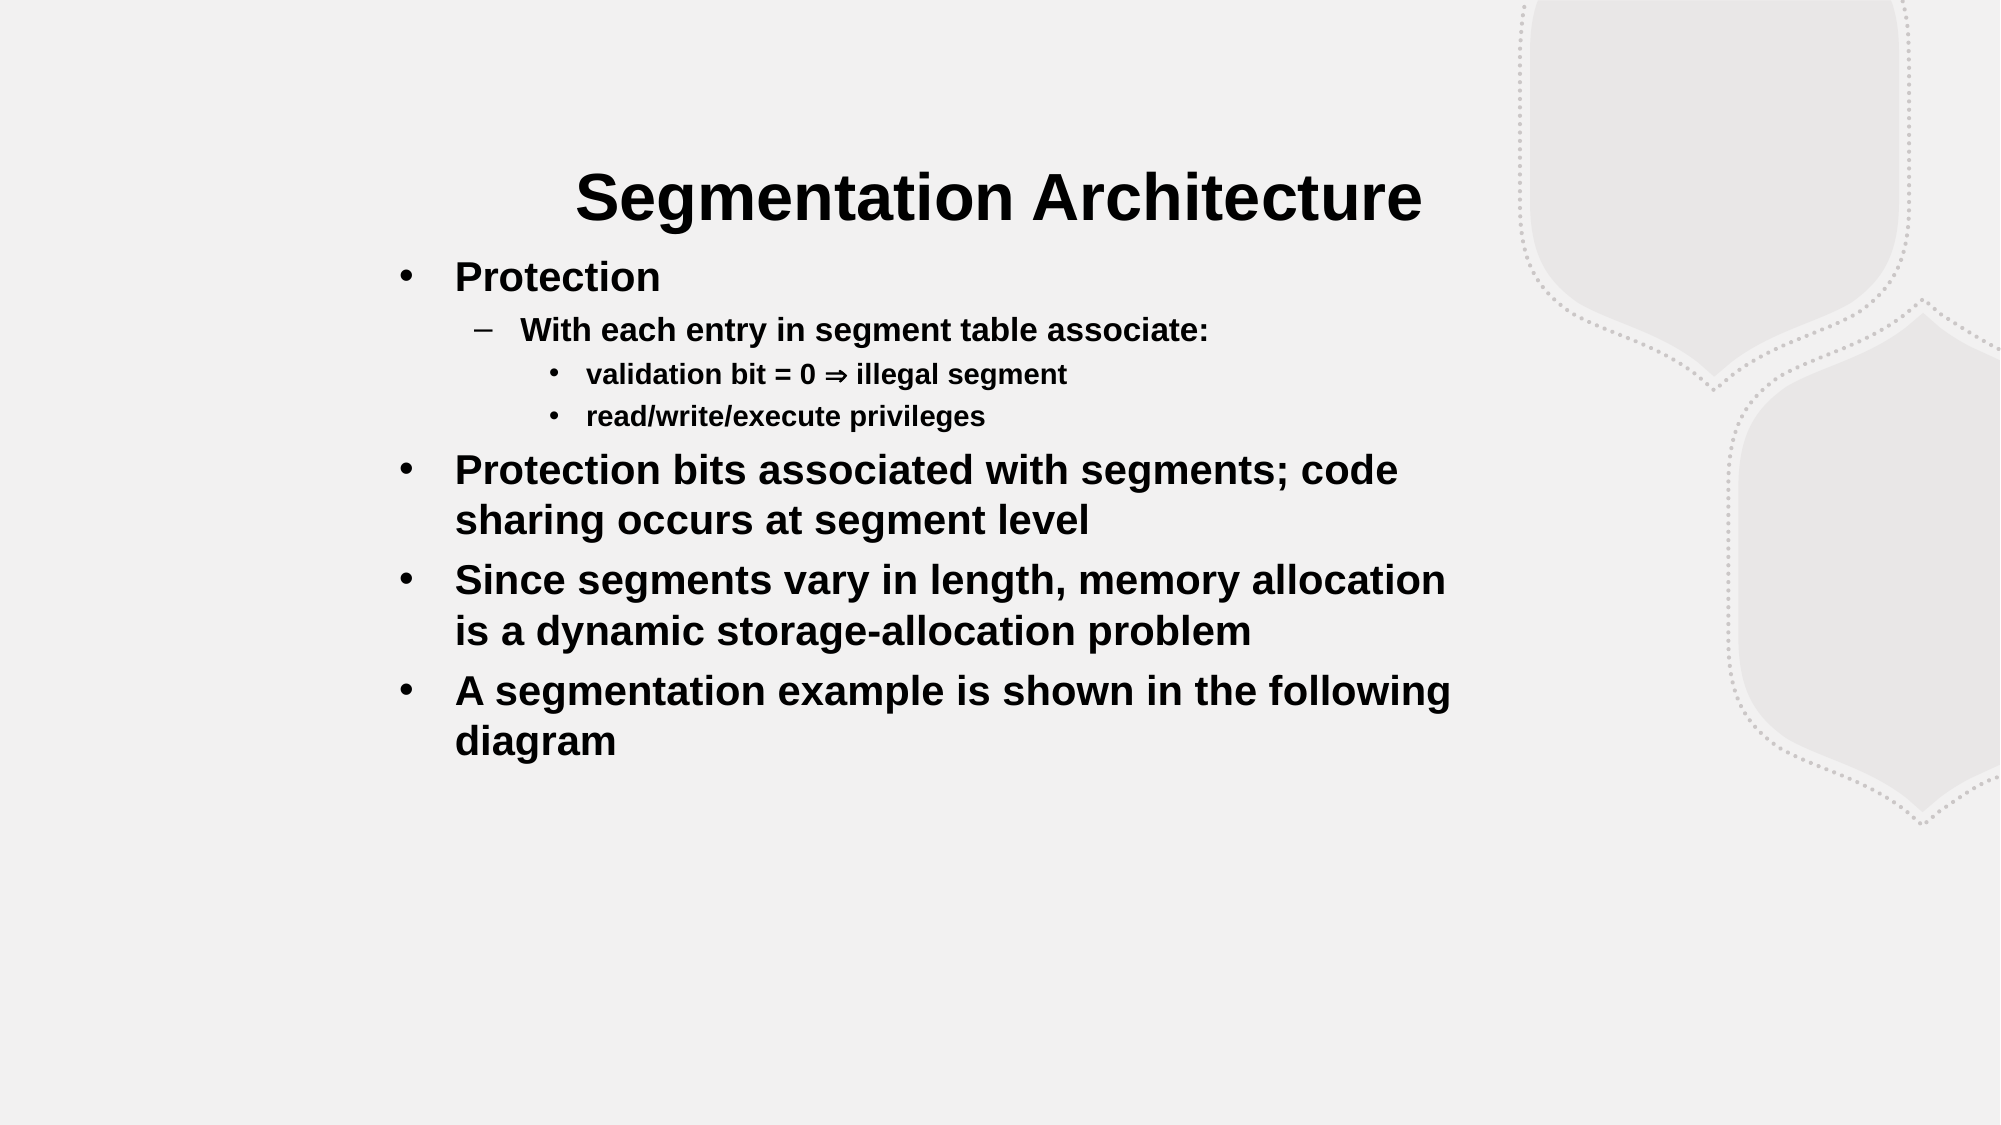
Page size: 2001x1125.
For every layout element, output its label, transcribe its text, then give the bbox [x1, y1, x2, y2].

text_box Segmentation Architecture [362, 99, 1638, 288]
text_box Protection With each entry in segment table associate: validation bit = 0  illegal segment read/write/execute privileges Protection bits associated with segments; code sharing occurs at segment level Since segments vary in length, memory allocation is a dynamic storage-allocation problem A segmentation example is shown in the following diagram [384, 242, 1477, 976]
